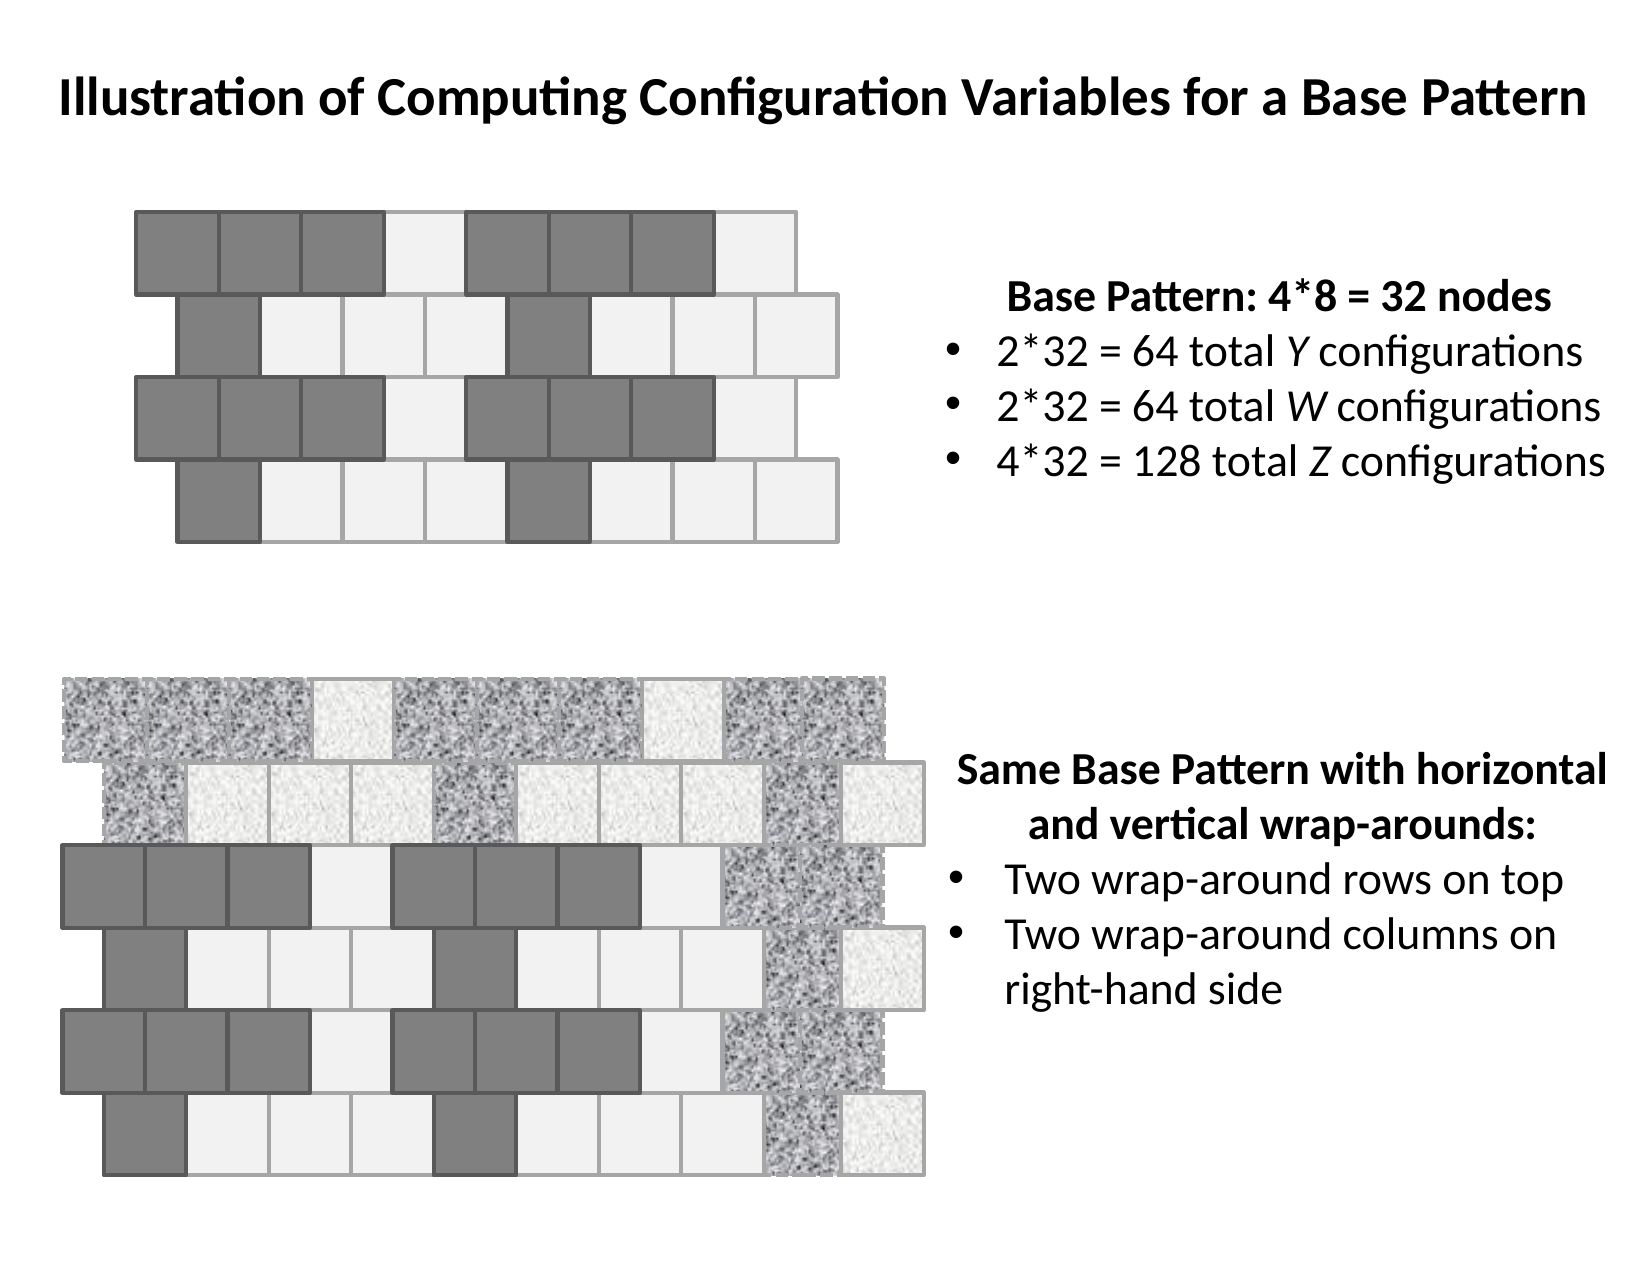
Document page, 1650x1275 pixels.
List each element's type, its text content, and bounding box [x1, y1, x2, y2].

text_box [473, 843, 555, 930]
text_box [798, 843, 885, 930]
text_box [642, 677, 726, 763]
text_box [60, 1008, 143, 1095]
text_box [683, 1091, 766, 1177]
text_box [766, 928, 839, 1012]
text_box [392, 677, 476, 763]
text_box [184, 762, 267, 843]
text_box [432, 762, 514, 843]
text_box [432, 926, 518, 1008]
text_box [145, 677, 229, 763]
text_box [518, 1095, 601, 1177]
text_box [225, 1008, 312, 1095]
text_box [683, 926, 766, 1012]
text_box [518, 930, 601, 1008]
text_box [312, 677, 394, 763]
text_box [312, 1012, 390, 1095]
text_box [62, 677, 146, 763]
text_box [102, 1091, 188, 1177]
text_box [766, 1093, 839, 1177]
text_box [475, 677, 559, 763]
text_box [642, 1012, 725, 1091]
text_box [312, 847, 390, 930]
text_box [557, 677, 644, 763]
text_box [353, 930, 432, 1012]
text_box [514, 762, 601, 843]
text_box [725, 1011, 800, 1095]
text_box [839, 760, 926, 847]
text_box [839, 1090, 926, 1177]
text_box [188, 930, 267, 1008]
text_box [601, 926, 683, 1012]
text_box Illustration of Computing Configuration Variables for a Base Pattern [37, 53, 1613, 134]
text_box [555, 843, 642, 930]
text_box [225, 843, 312, 930]
text_box [102, 762, 184, 843]
text_box [143, 843, 225, 930]
text_box [267, 1091, 353, 1177]
text_box [102, 926, 188, 1012]
text_box [390, 843, 473, 930]
text_box [726, 677, 801, 763]
text_box Base Pattern: 4*8 = 32 nodes 2*32 = 64 total Y configurations 2*32 = 64 total W configurations 4*32 = 128 total Z configurations [930, 258, 1629, 493]
text_box [353, 762, 433, 847]
text_box [800, 676, 886, 763]
text_box [60, 843, 143, 930]
text_box [432, 1091, 518, 1177]
text_box [555, 1008, 642, 1095]
text_box [683, 762, 766, 847]
text_box [390, 1008, 473, 1095]
text_box [839, 925, 926, 1012]
text_box [227, 677, 314, 763]
text_box [601, 762, 683, 847]
text_box [267, 762, 353, 847]
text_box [135, 211, 838, 543]
text_box [188, 1095, 267, 1177]
text_box [725, 846, 800, 930]
text_box [642, 847, 725, 926]
text_box [798, 1008, 885, 1095]
text_box Same Base Pattern with horizontal and vertical wrap-arounds: Two wrap-around rows on top Two wrap-around columns on right-hand side [933, 731, 1632, 1022]
text_box [766, 761, 839, 847]
text_box [267, 926, 353, 1012]
text_box [473, 1008, 555, 1095]
text_box [353, 1095, 432, 1177]
text_box [143, 1008, 225, 1095]
text_box [601, 1091, 683, 1177]
